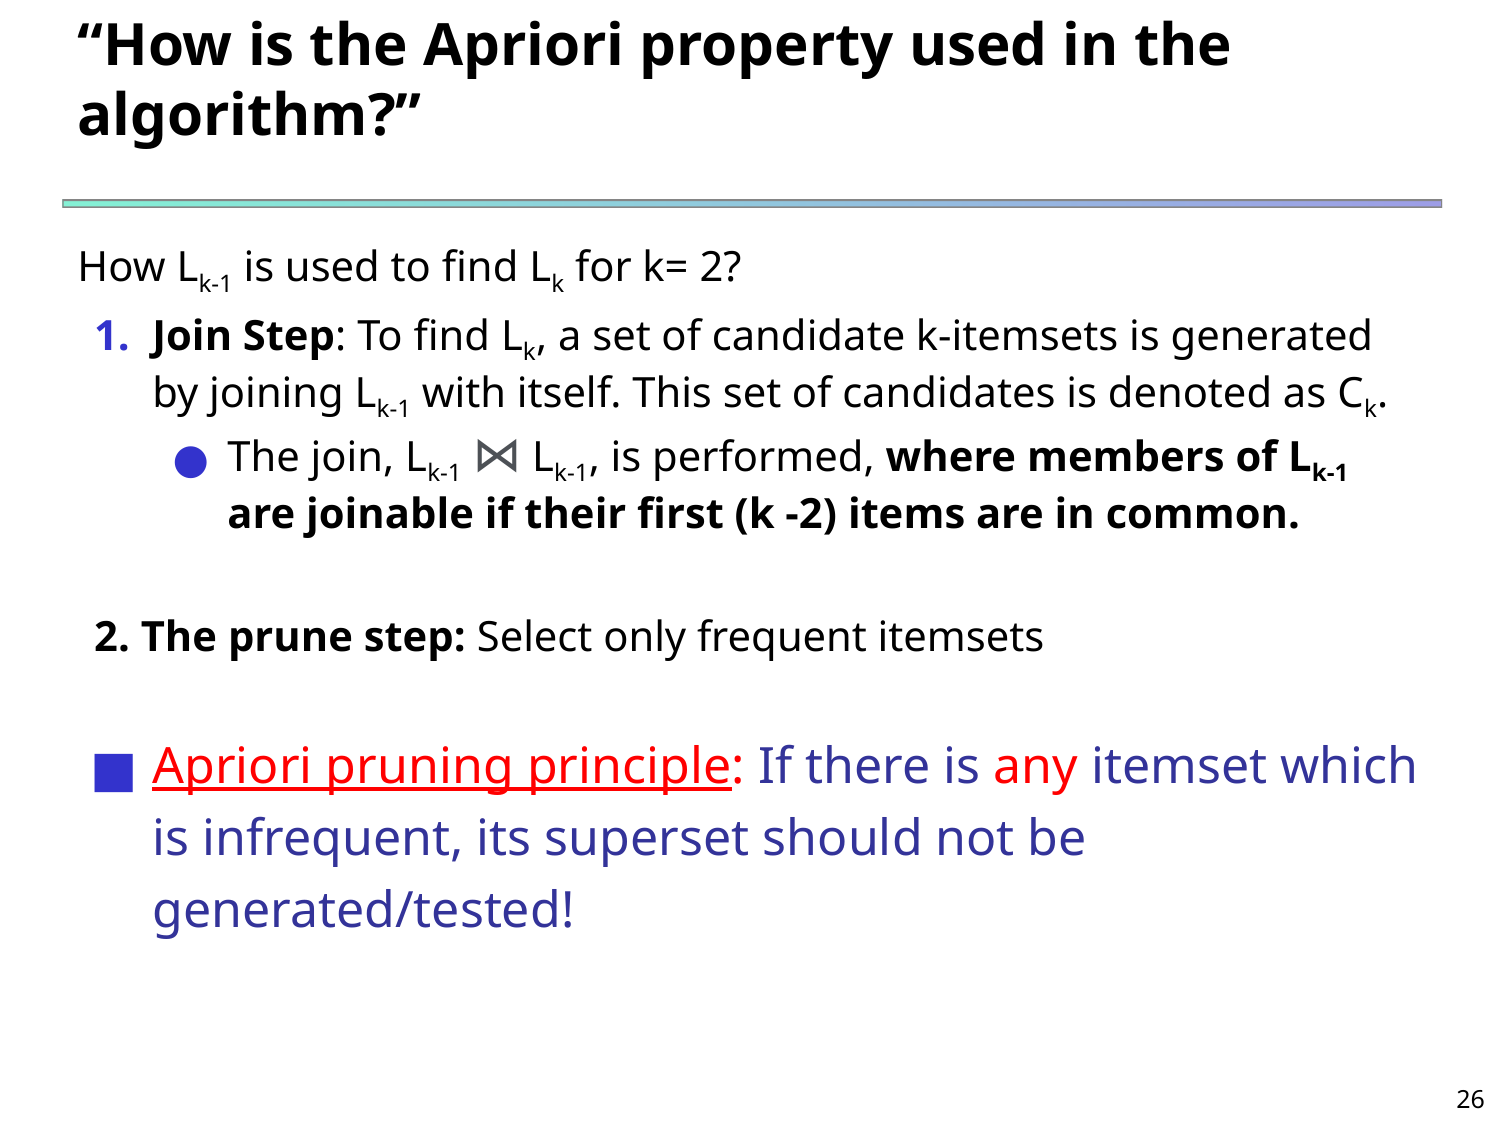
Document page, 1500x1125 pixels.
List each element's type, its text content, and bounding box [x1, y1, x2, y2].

slide_number ‹#› [1187, 1062, 1500, 1125]
list How Lk-1 is used to find Lk for k= 2? Join Step: To find Lk, a set of candidate k-itemsets is generated by joining Lk-1 with itself. This set of candidates is denoted as Ck. The join, Lk-1 ⋈ Lk-1, is performed, where members of Lk-1 are joinable if their first (k -2) items are in common. 2. The prune step: Select only frequent itemsets Apriori pruning principle: If there is any itemset which is infrequent, its superset should not be generated/tested! [62, 224, 1438, 1063]
title “How is the Apriori property used in the algorithm?” [62, 62, 1425, 163]
